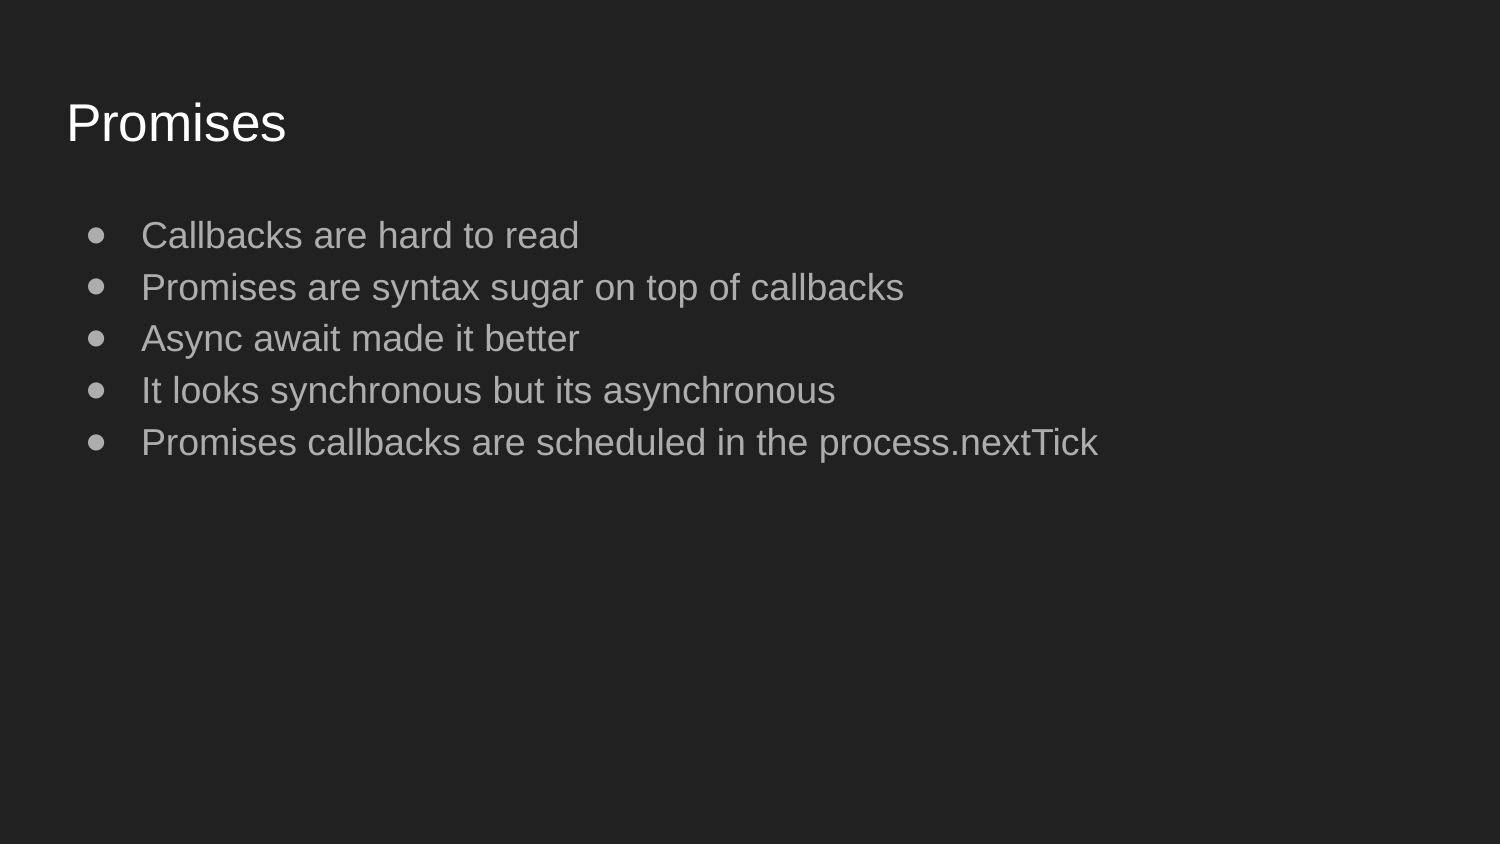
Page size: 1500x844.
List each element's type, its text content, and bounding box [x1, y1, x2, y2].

title Promises [51, 72, 1449, 167]
list Callbacks are hard to read Promises are syntax sugar on top of callbacks Async await made it better It looks synchronous but its asynchronous Promises callbacks are scheduled in the process.nextTick [51, 189, 1449, 750]
